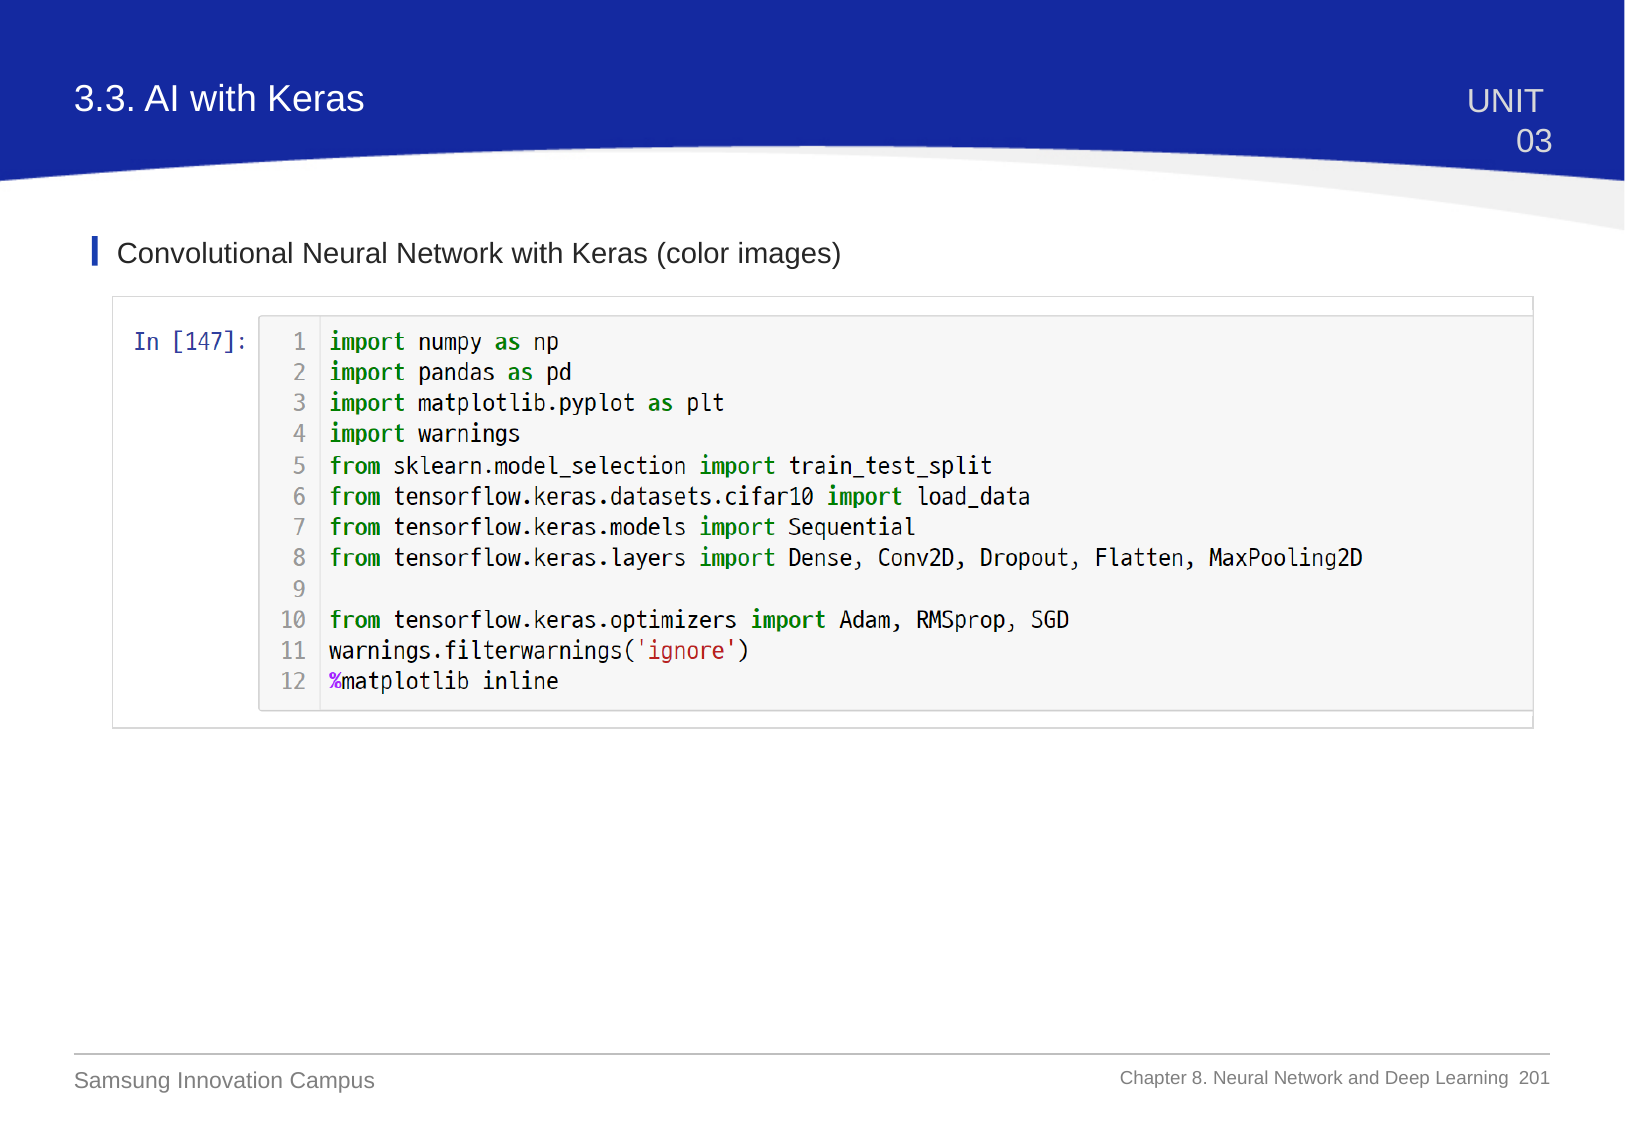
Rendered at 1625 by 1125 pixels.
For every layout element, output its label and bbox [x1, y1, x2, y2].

text_box [91, 234, 1533, 270]
picture [0, 0, 1625, 1125]
text_box [112, 296, 1534, 729]
text_box [73, 73, 1554, 120]
